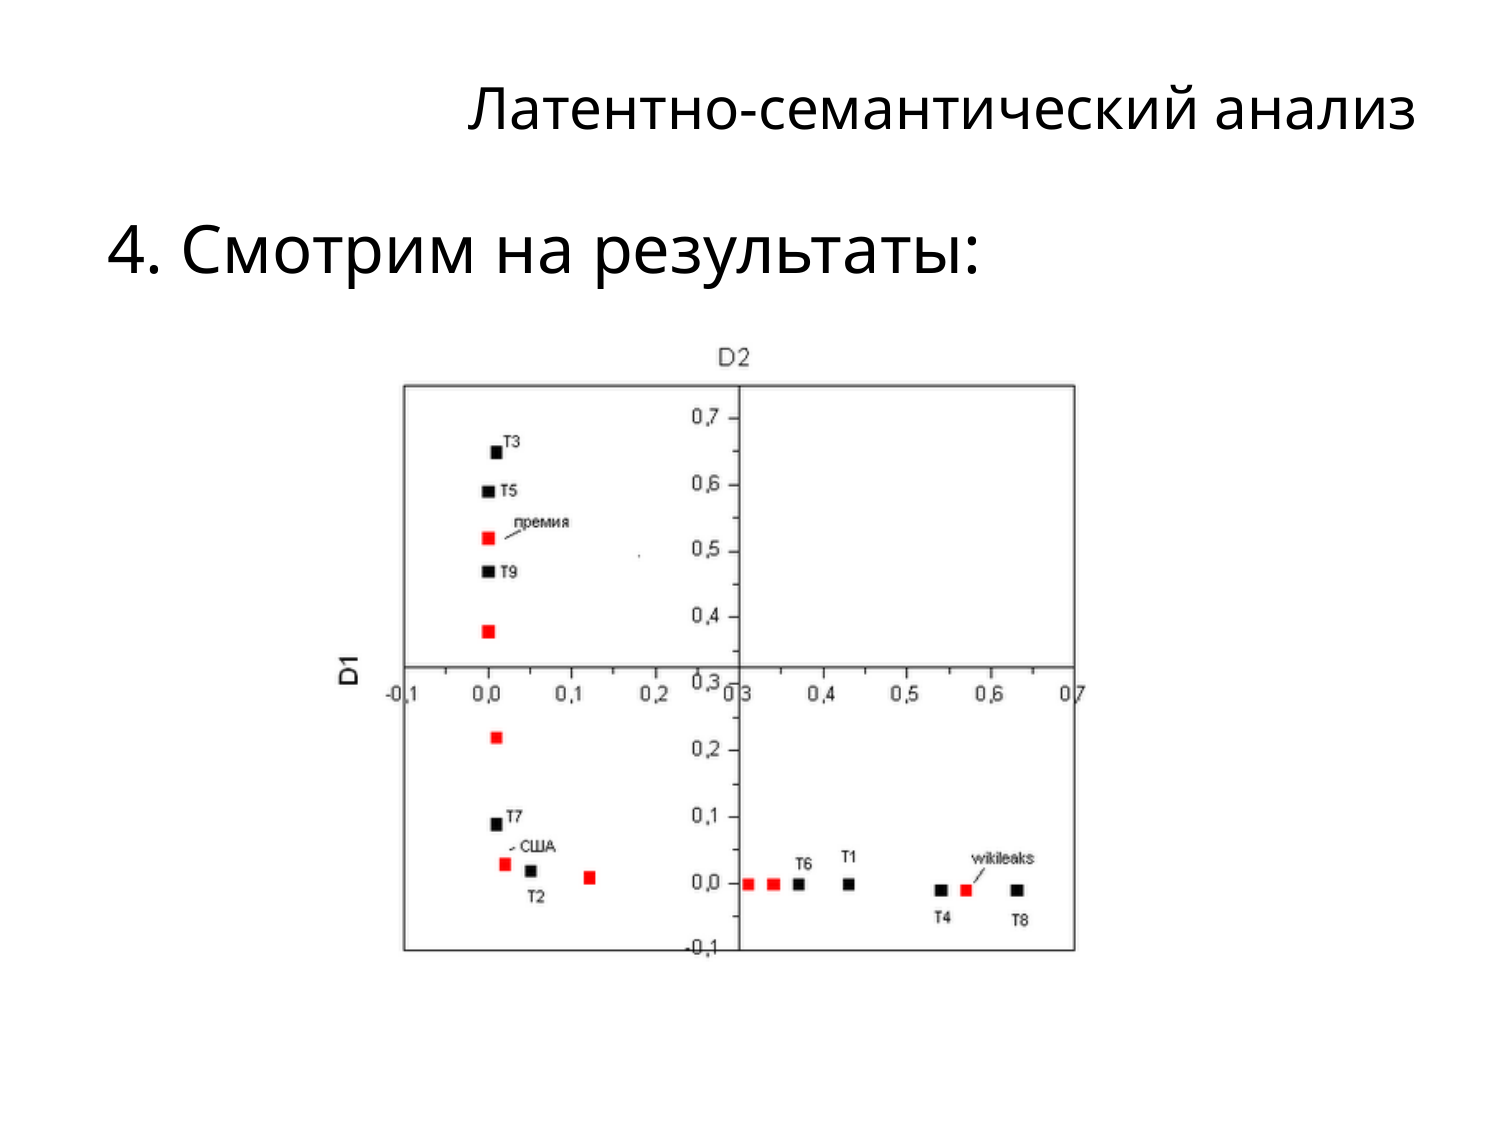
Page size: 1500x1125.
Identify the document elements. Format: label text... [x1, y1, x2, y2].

picture [292, 292, 1137, 997]
title Латентно-семантический анализ [82, 58, 1432, 155]
list 4. Смотрим на результаты: [75, 199, 1425, 1005]
